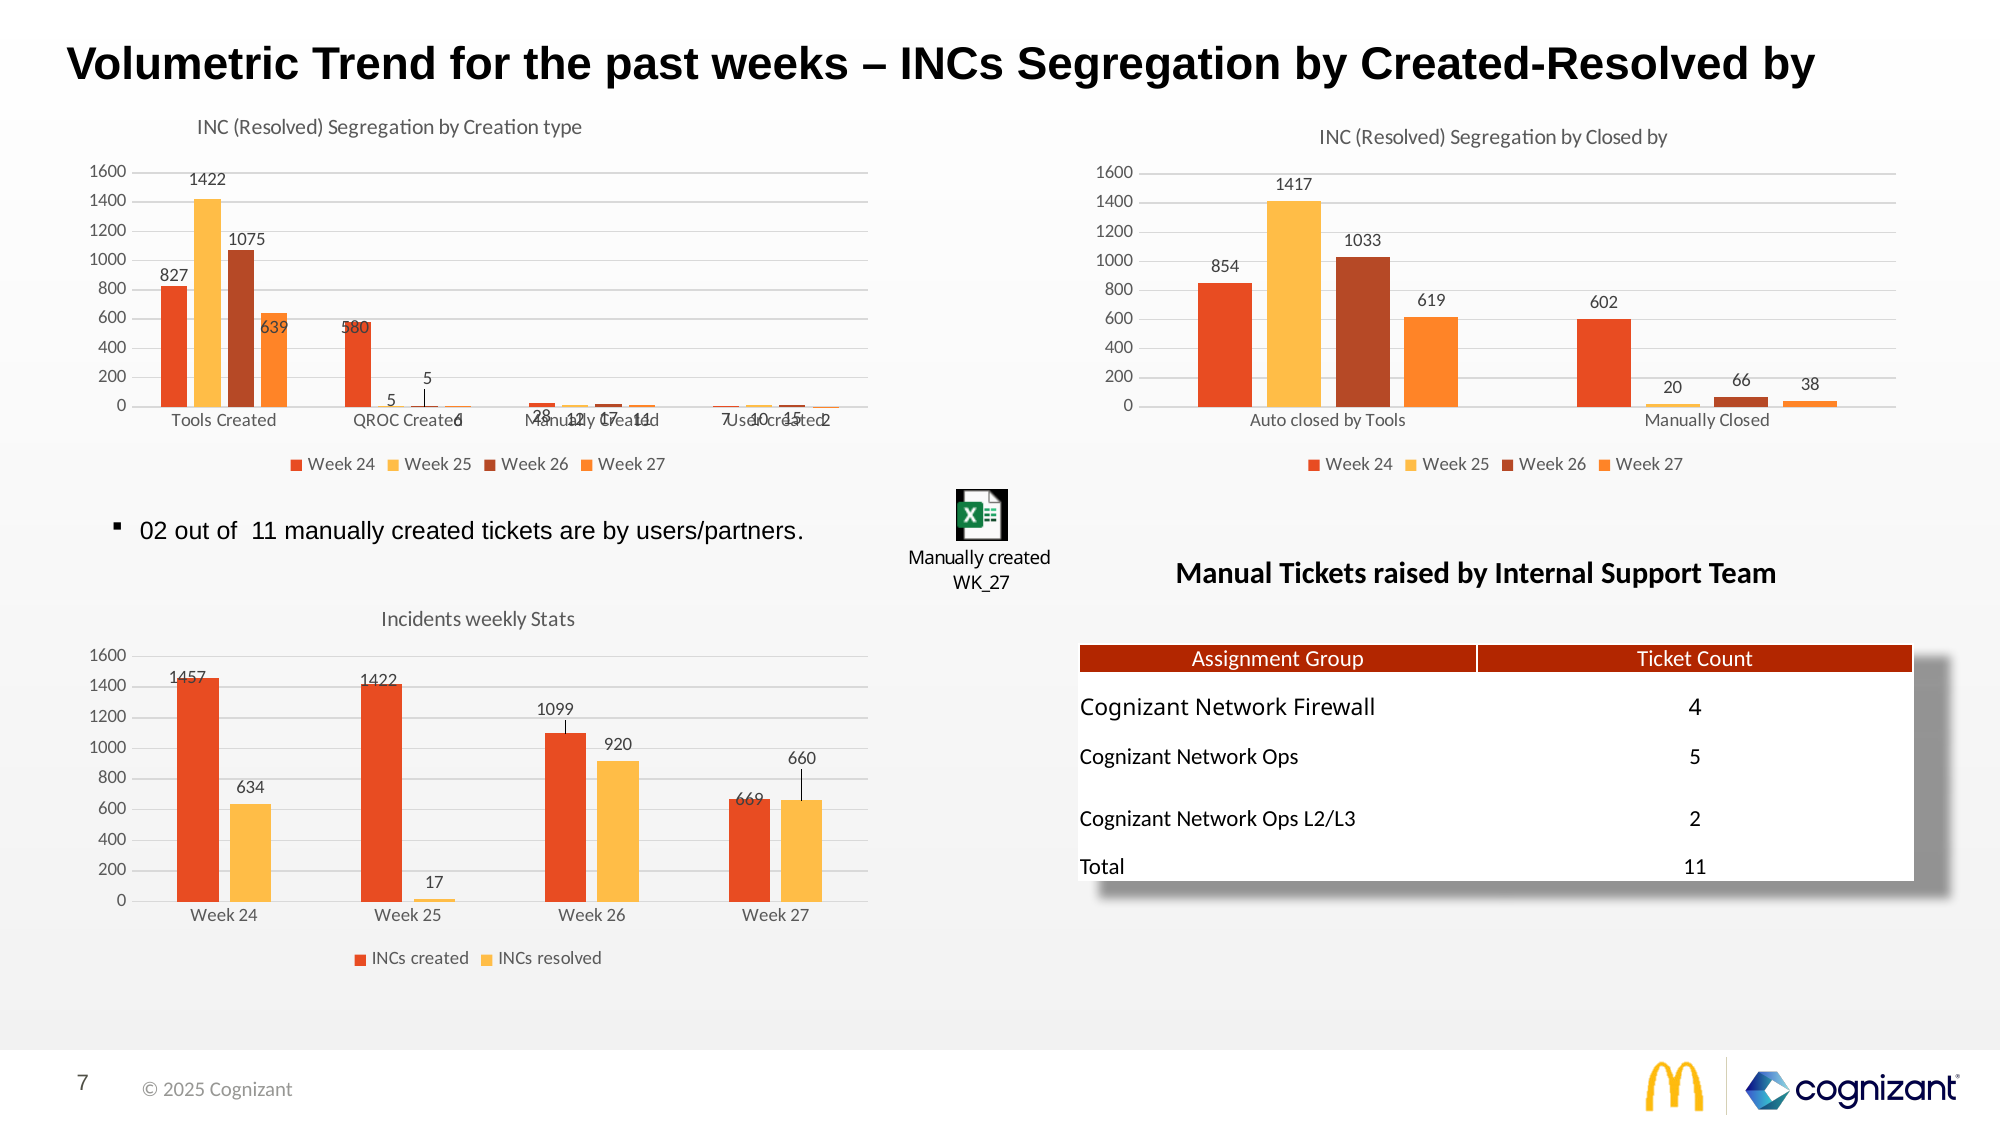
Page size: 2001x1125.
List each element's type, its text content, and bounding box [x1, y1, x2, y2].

chart [72, 103, 884, 481]
table_cell Cognizant Network Firewall [1080, 674, 1476, 721]
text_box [906, 489, 1057, 620]
table_header Assignment Group [1080, 645, 1476, 672]
table_cell Total [1080, 833, 1476, 880]
picture [1627, 1037, 1975, 1125]
table_cell 5 [1478, 723, 1912, 769]
table_cell Cognizant Network Ops L2/L3 [1080, 771, 1476, 832]
footer © 2025 Cognizant [141, 1059, 1142, 1101]
text_box Manual Tickets raised by Internal Support Team [1160, 546, 1815, 598]
table_cell 2 [1478, 771, 1912, 832]
text_box 02 out of 11 manually created tickets are by users/partners. [96, 507, 860, 552]
chart [1078, 105, 1914, 481]
table_header Ticket Count [1478, 645, 1912, 672]
table_cell 4 [1478, 674, 1912, 721]
table_cell Cognizant Network Ops [1080, 723, 1476, 769]
table_cell 11 [1478, 833, 1912, 880]
chart [72, 587, 884, 976]
title Volumetric Trend for the past weeks – INCs Segregation by Created-Resolved by [51, 24, 1940, 104]
